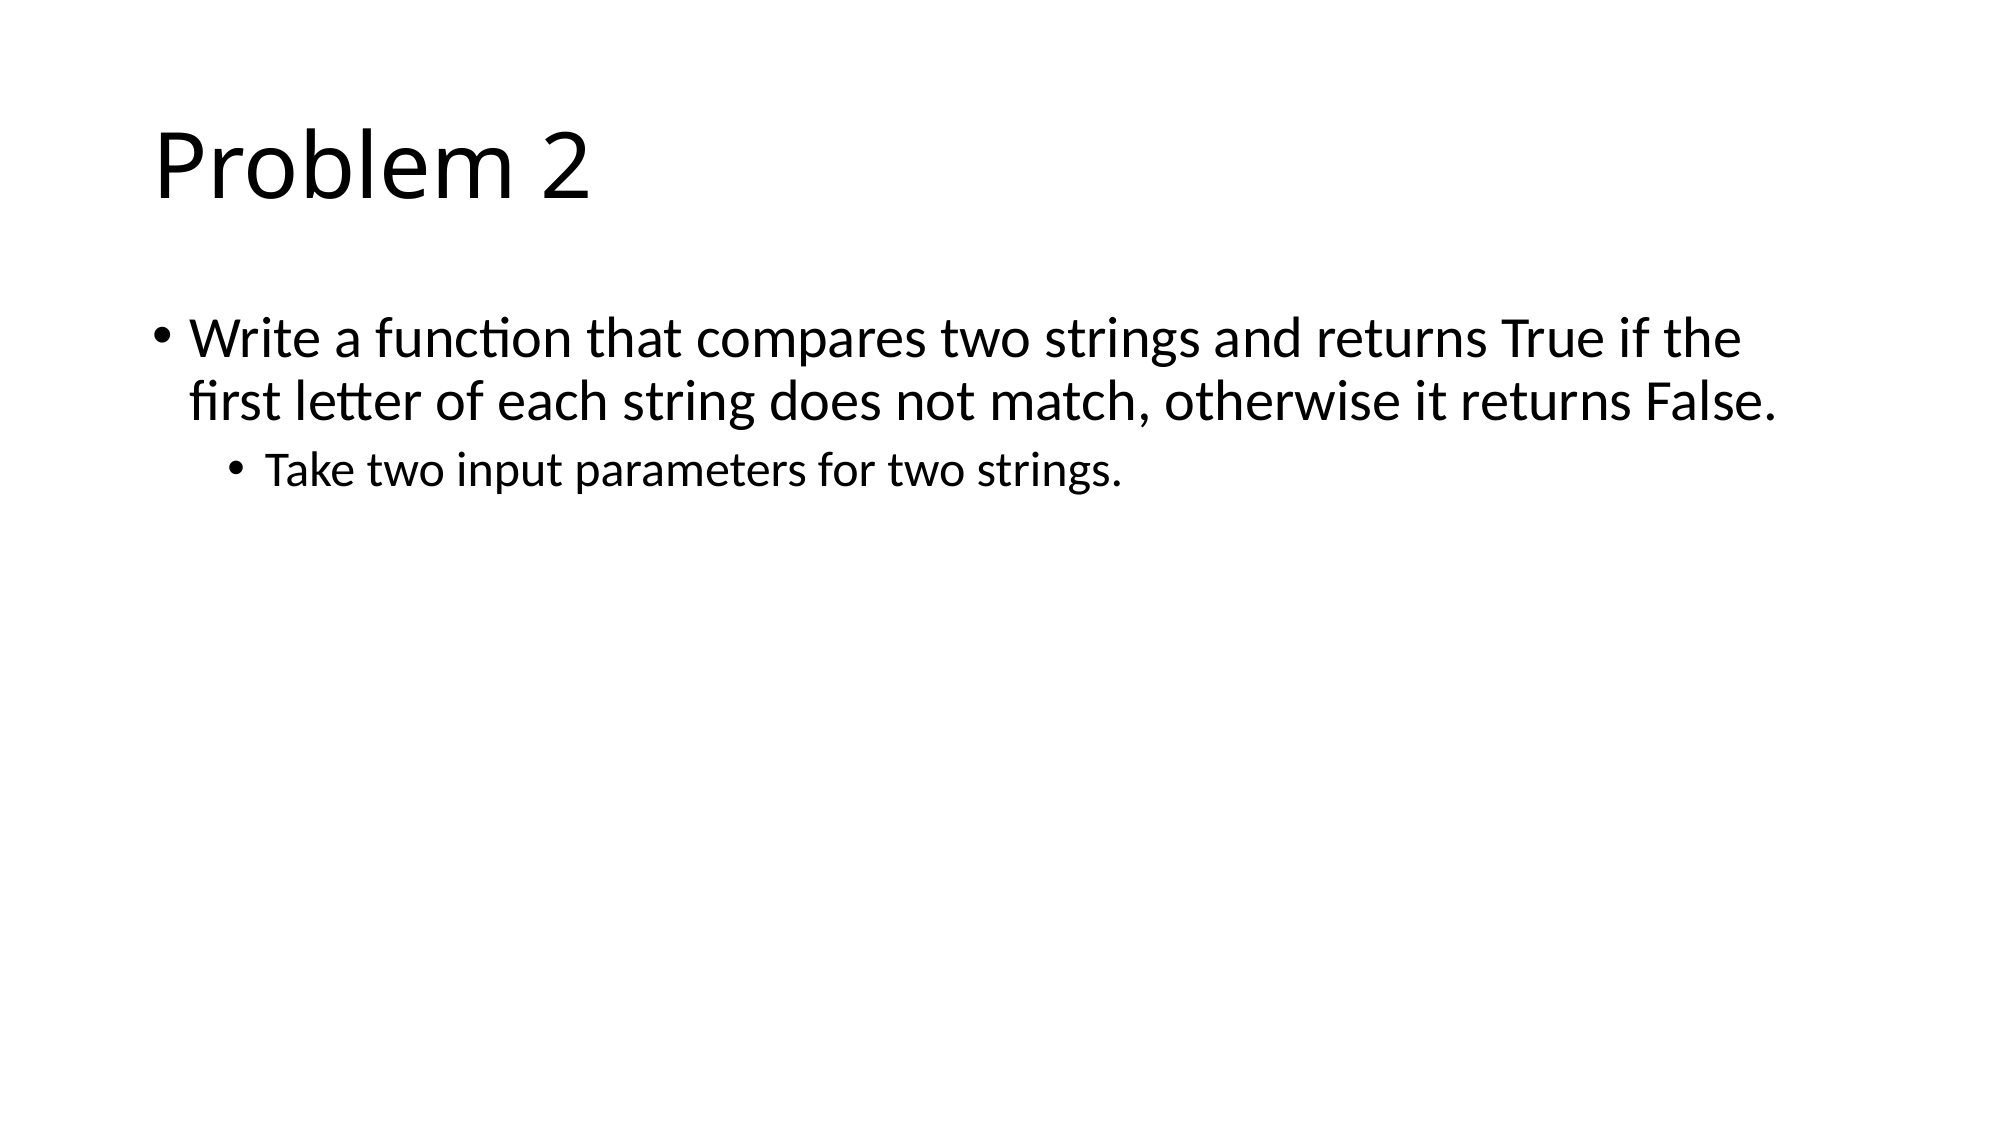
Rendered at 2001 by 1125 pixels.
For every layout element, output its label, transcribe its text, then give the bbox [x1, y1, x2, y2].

list Write a function that compares two strings and returns True if the first letter of each string does not match, otherwise it returns False. Take two input parameters for two strings. [137, 299, 1863, 1014]
title Problem 2 [137, 59, 1863, 278]
